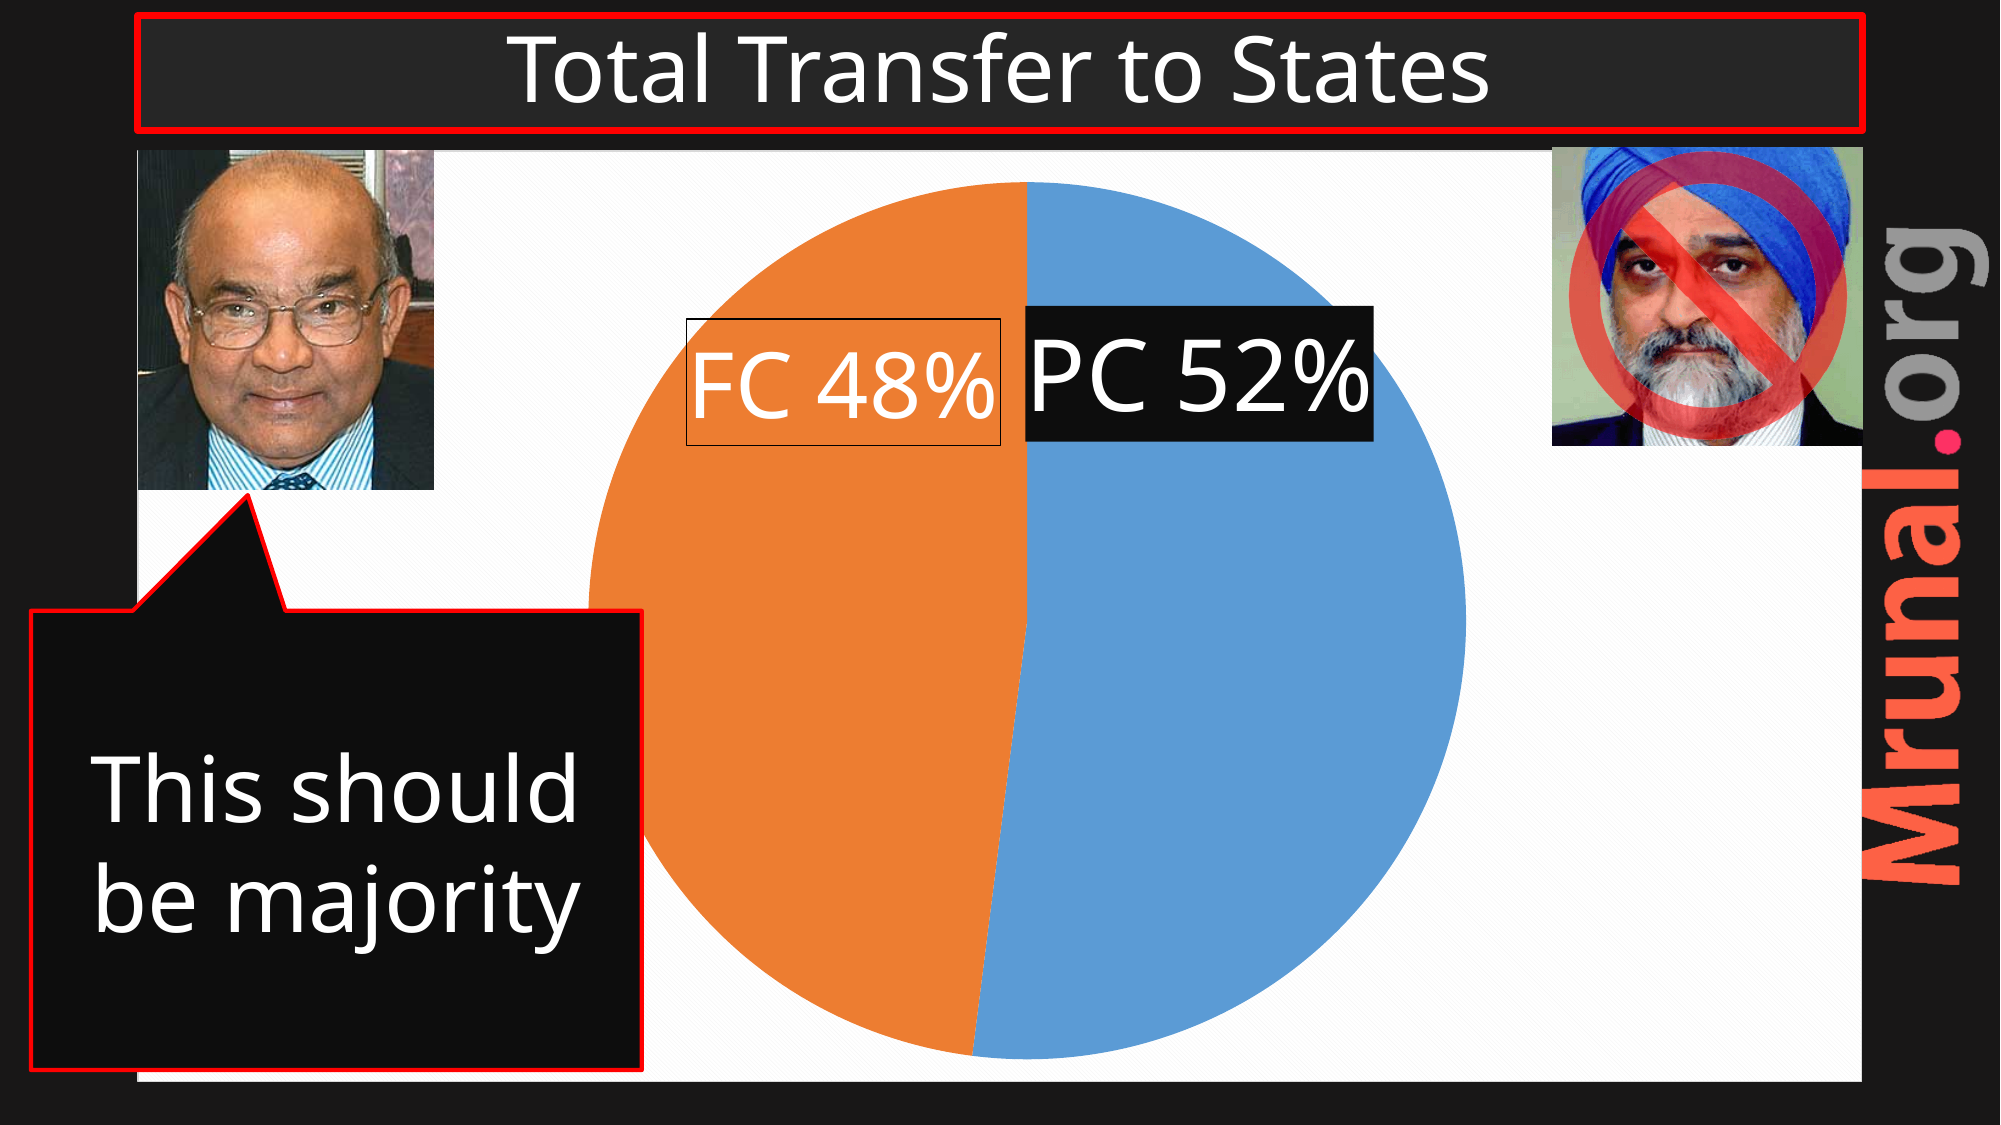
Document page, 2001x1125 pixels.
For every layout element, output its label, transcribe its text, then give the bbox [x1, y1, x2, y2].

chart [137, 149, 1863, 1083]
title Total Transfer to States [134, 12, 1866, 134]
picture [1551, 147, 2000, 894]
text_box This should be majority [28, 608, 132, 1073]
